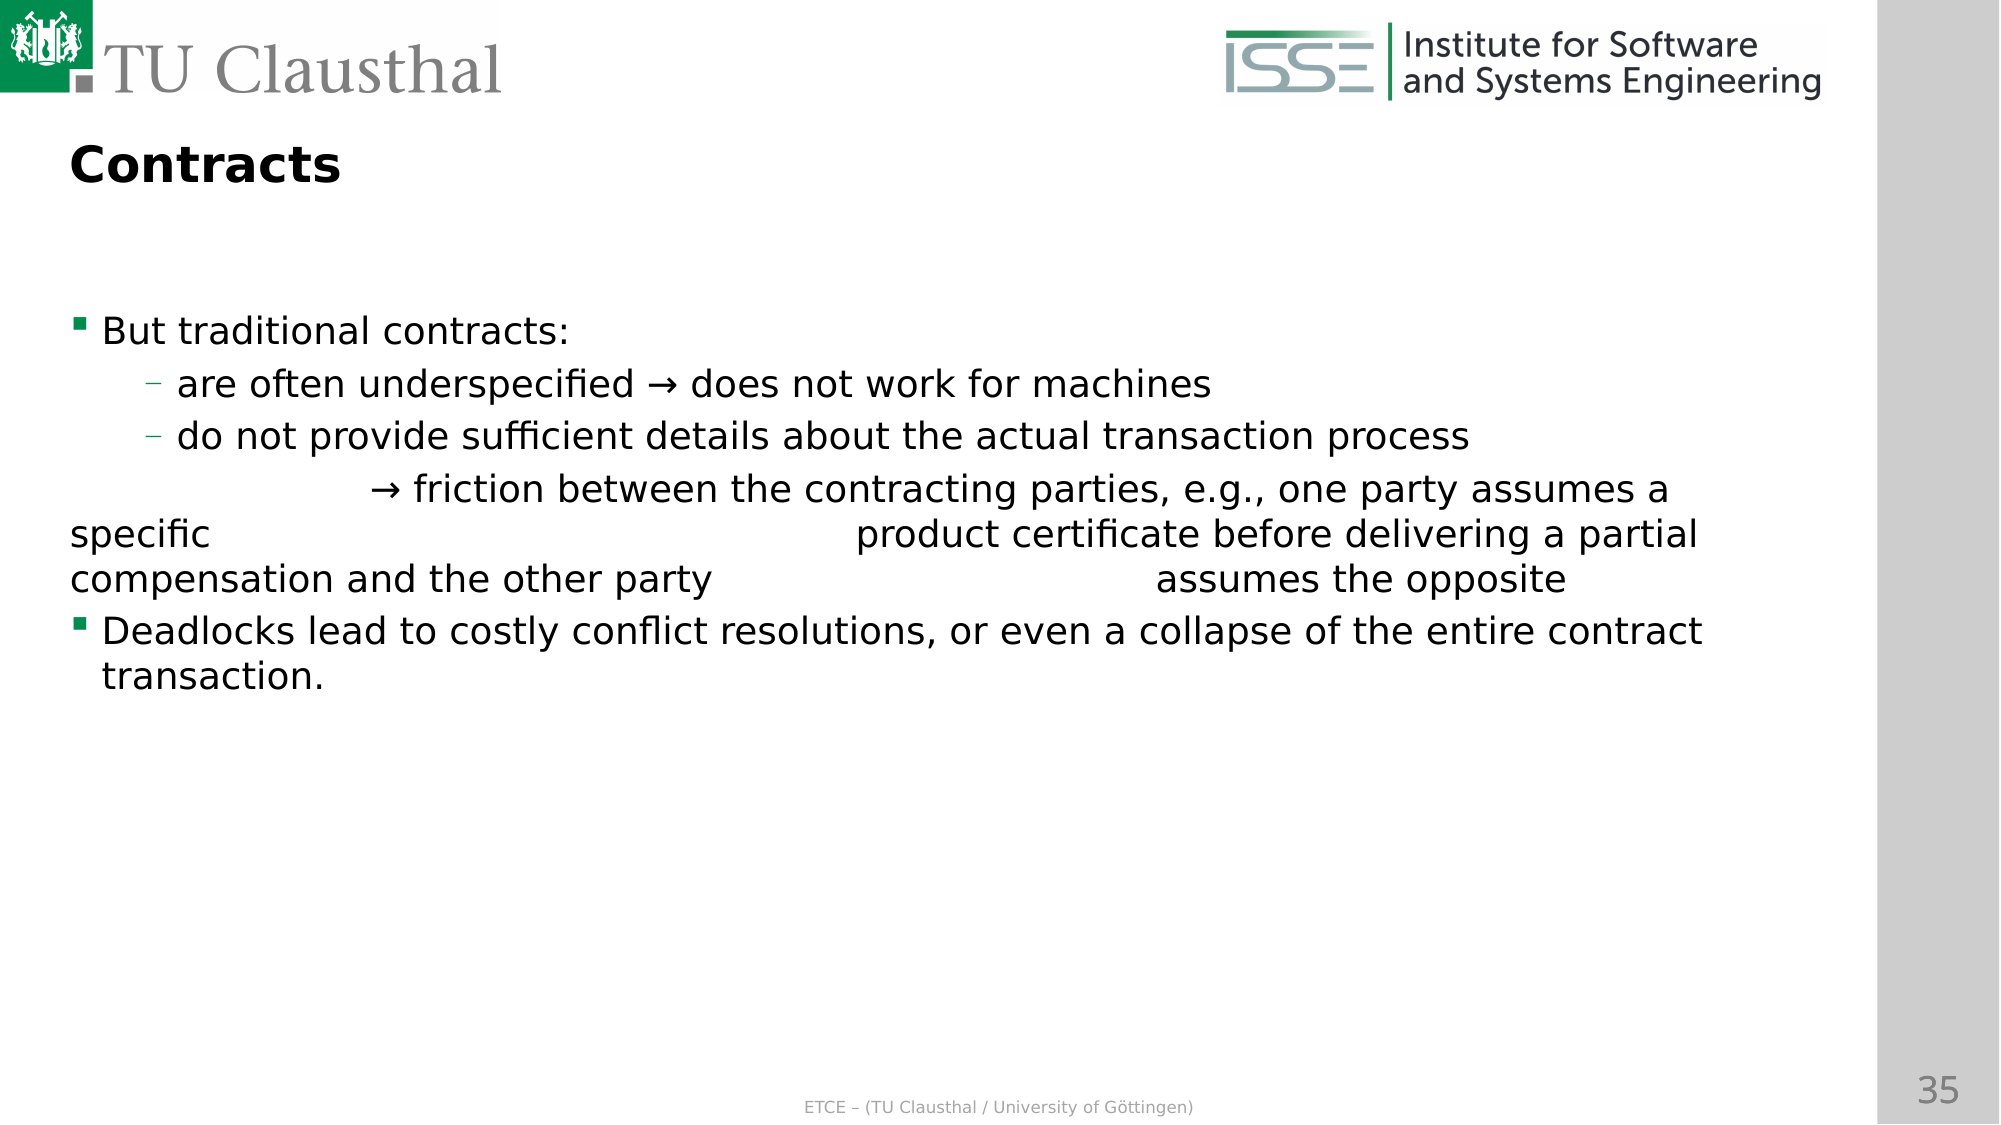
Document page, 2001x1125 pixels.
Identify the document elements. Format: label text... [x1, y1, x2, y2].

picture [0, 0, 501, 93]
picture [1218, 22, 1826, 107]
text_box Contracts [54, 125, 1818, 208]
text_box But traditional contracts: are often underspecified → does not work for machines do not provide sufficient details about the actual transaction process → friction between the contracting parties, e.g., one party assumes a specific product certificate before delivering a partial compensation and the other party assumes the opposite Deadlocks lead to costly conflict resolutions, or even a collapse of the entire contract transaction. [54, 299, 1818, 1034]
